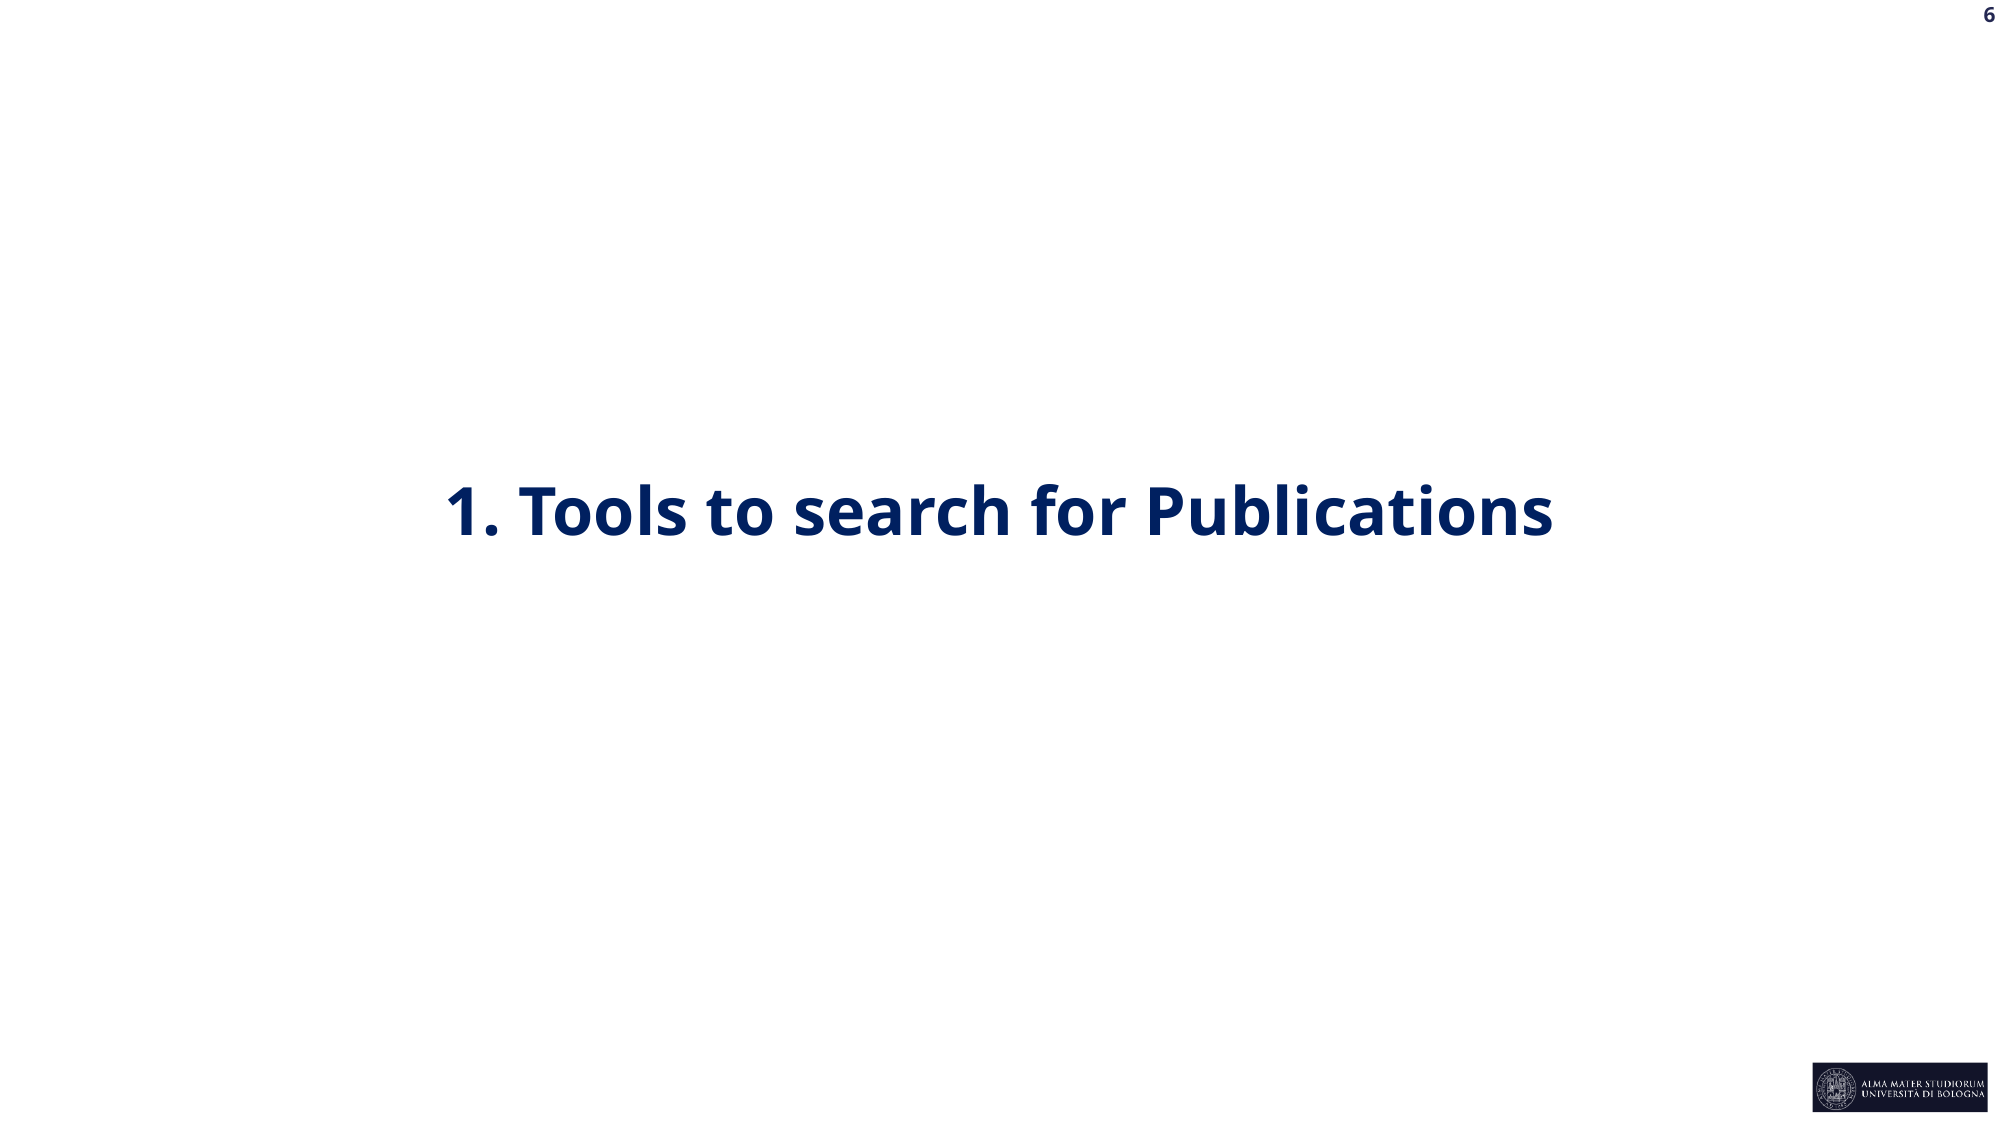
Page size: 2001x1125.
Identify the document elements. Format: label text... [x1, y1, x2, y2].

list 1. Tools to search for Publications [45, 461, 1955, 556]
picture [1812, 1062, 1988, 1113]
